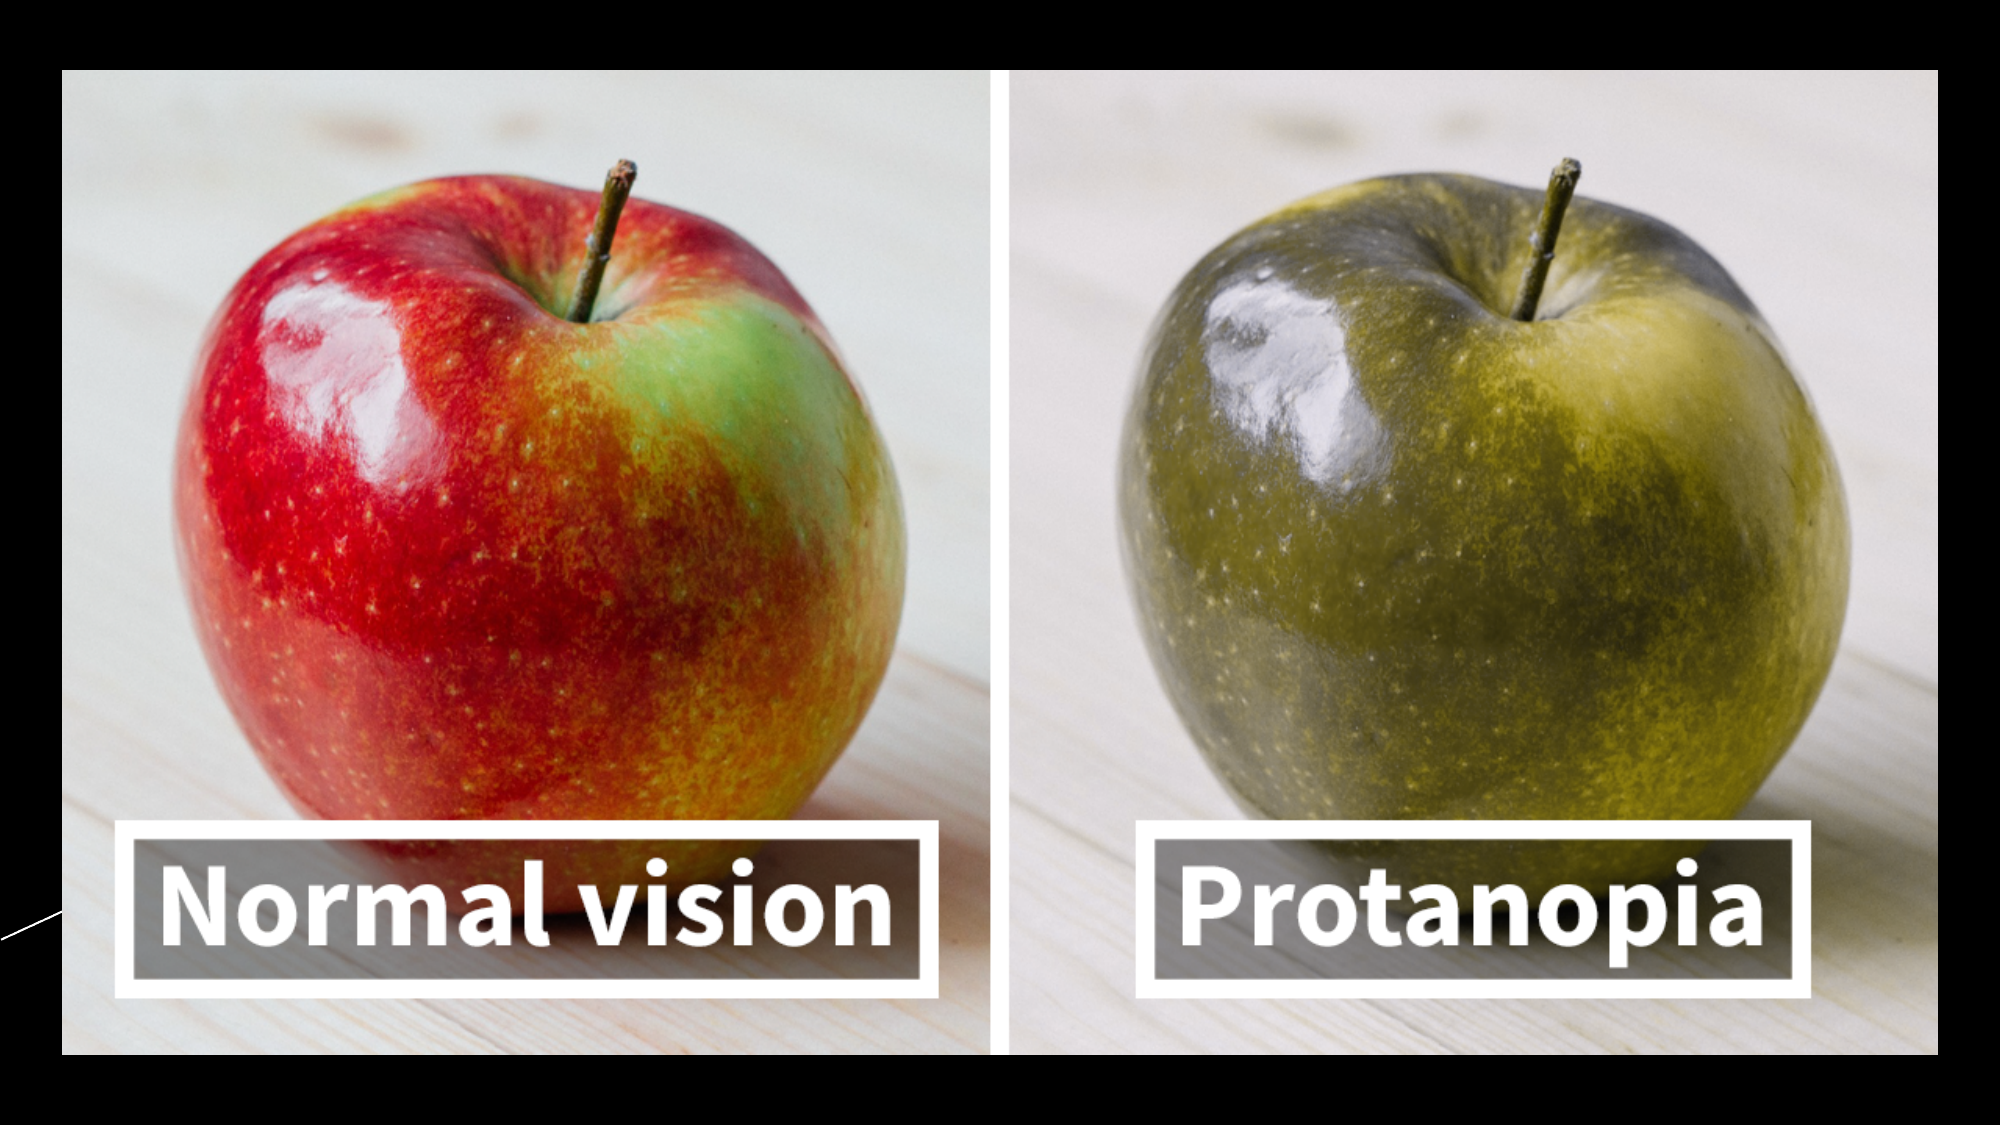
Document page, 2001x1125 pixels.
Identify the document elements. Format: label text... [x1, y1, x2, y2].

title Selecting Visual Aids [1146, 66, 1833, 70]
picture [0, 70, 1938, 1055]
